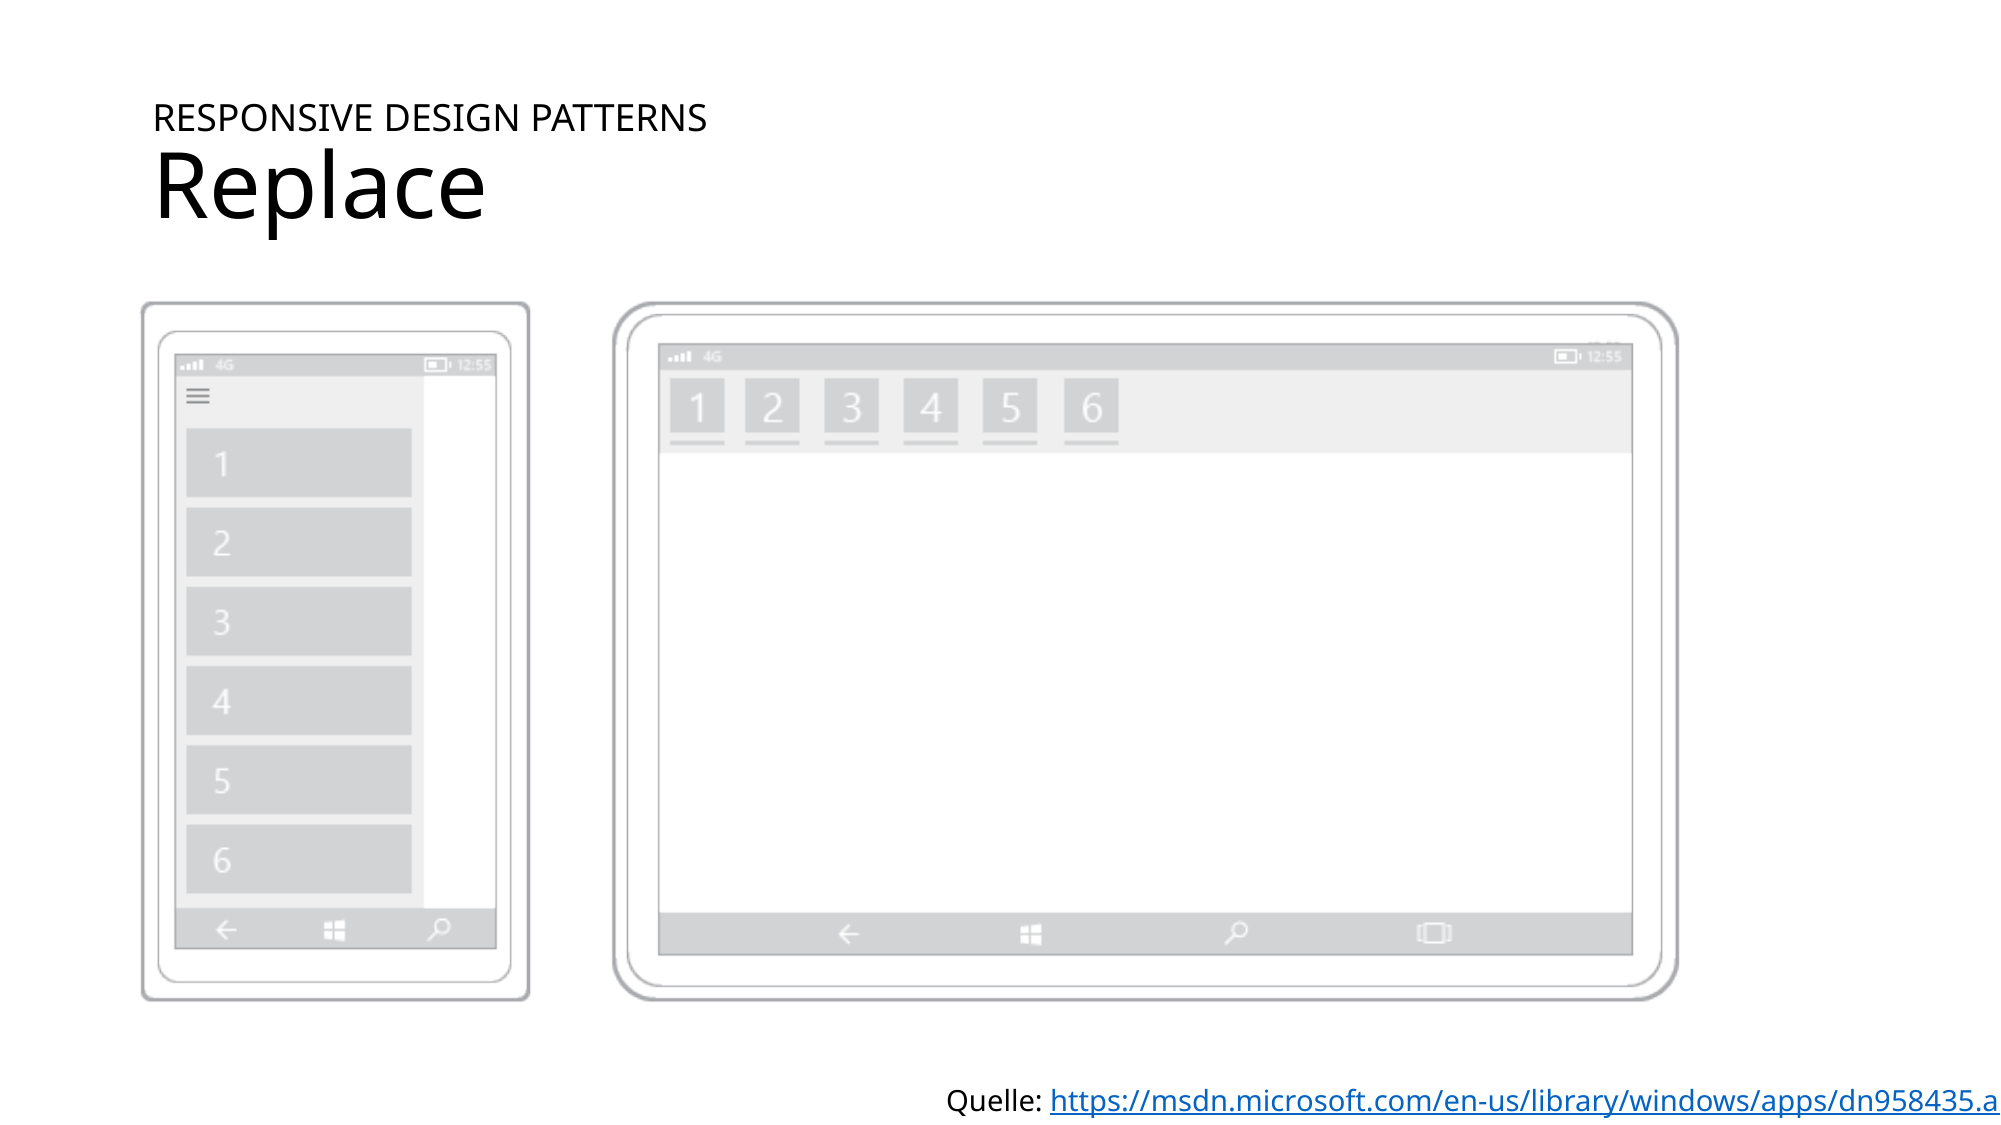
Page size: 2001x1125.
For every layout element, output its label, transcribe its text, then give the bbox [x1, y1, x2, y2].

title RESPONSIVE DESIGN PATTERNS Replace [137, 59, 1863, 278]
picture [137, 237, 1682, 1065]
text_box Quelle: https://msdn.microsoft.com/en-us/library/windows/apps/dn958435.aspx [931, 1074, 2000, 1125]
